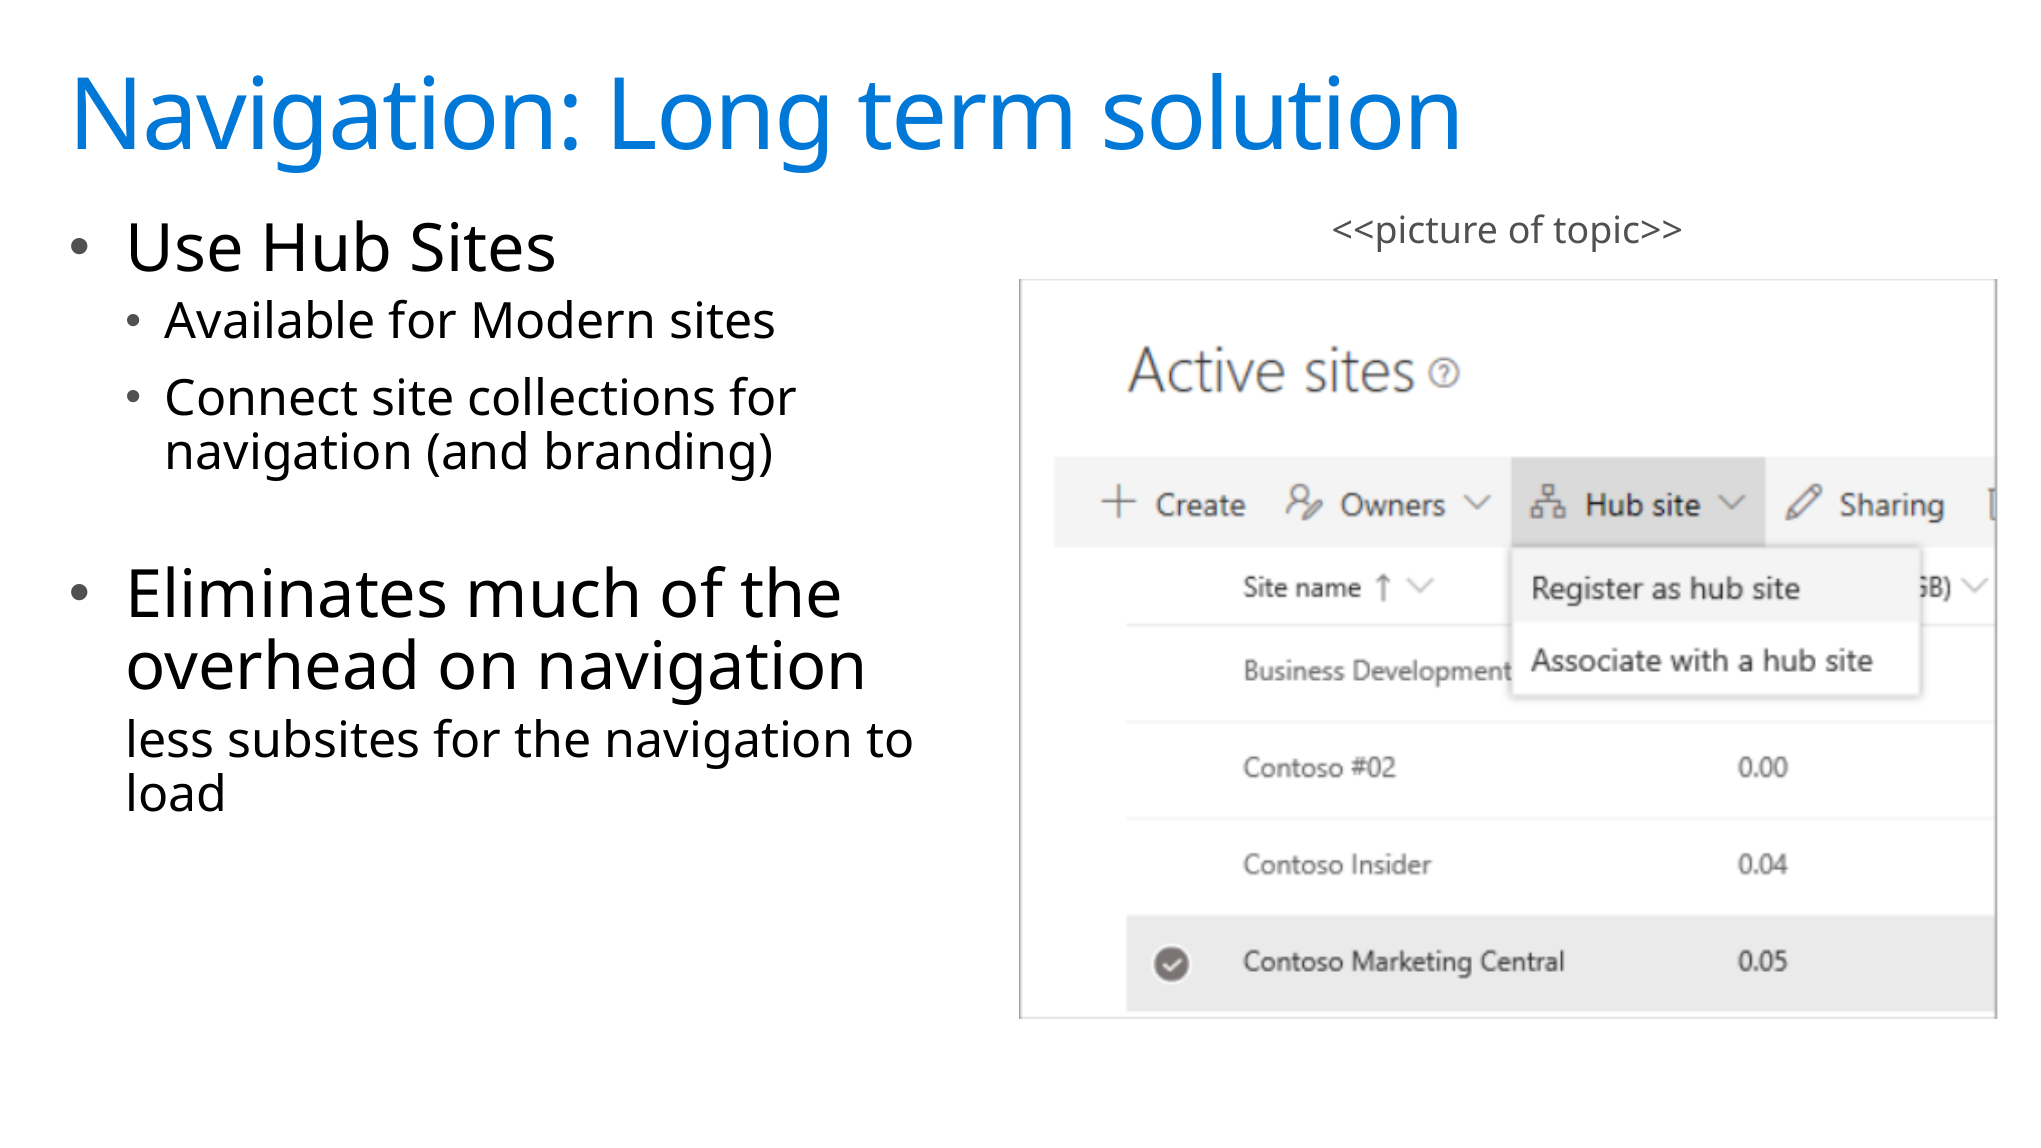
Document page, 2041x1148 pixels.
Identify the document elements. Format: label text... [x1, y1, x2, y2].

picture [1019, 198, 2003, 1100]
list Use Hub Sites Available for Modern sites Connect site collections for navigation (and branding) Eliminates much of the overhead on navigation less subsites for the navigation to load [45, 198, 1019, 798]
title Navigation: Long term solution [45, 48, 1996, 198]
